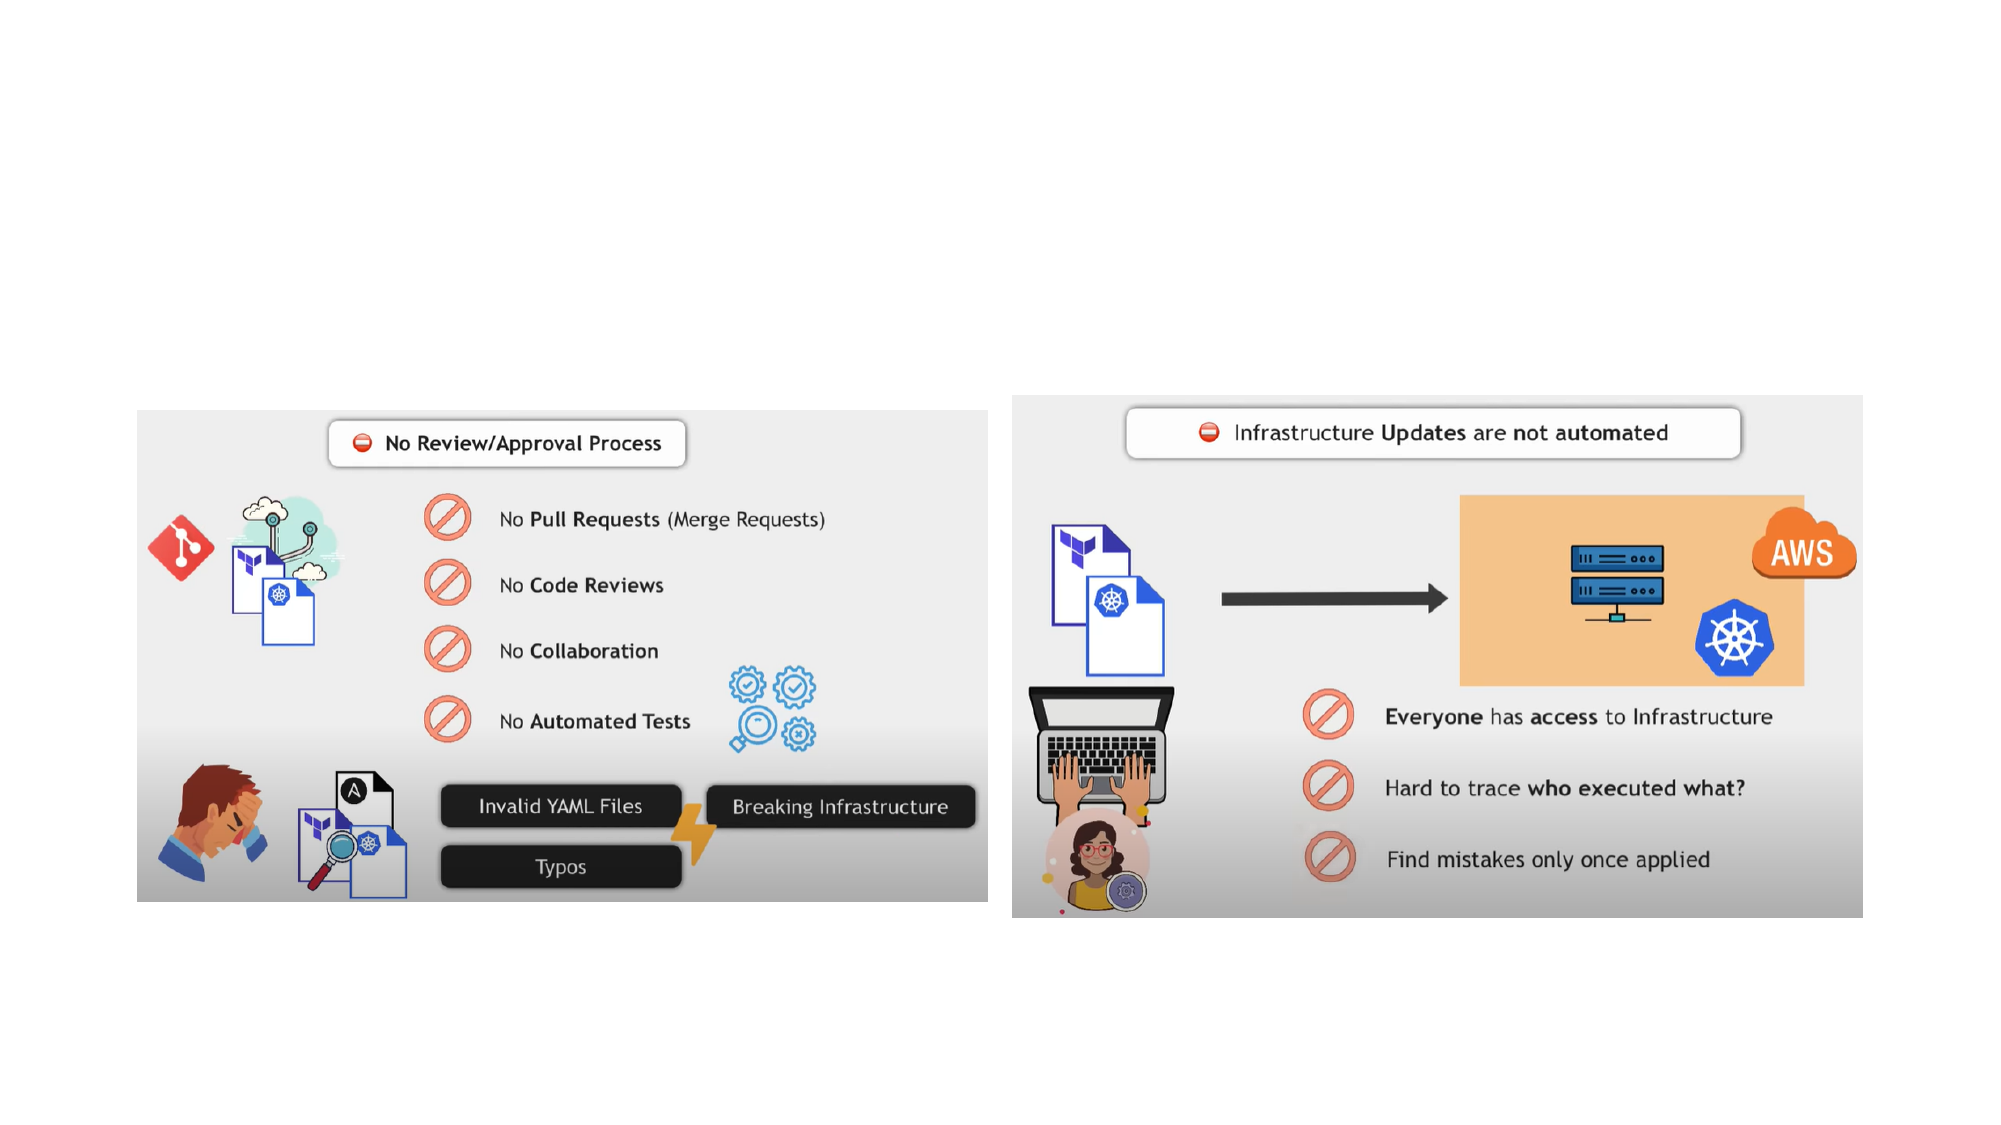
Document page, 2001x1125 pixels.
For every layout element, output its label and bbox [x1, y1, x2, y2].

list [137, 410, 988, 902]
list [1012, 395, 1863, 918]
